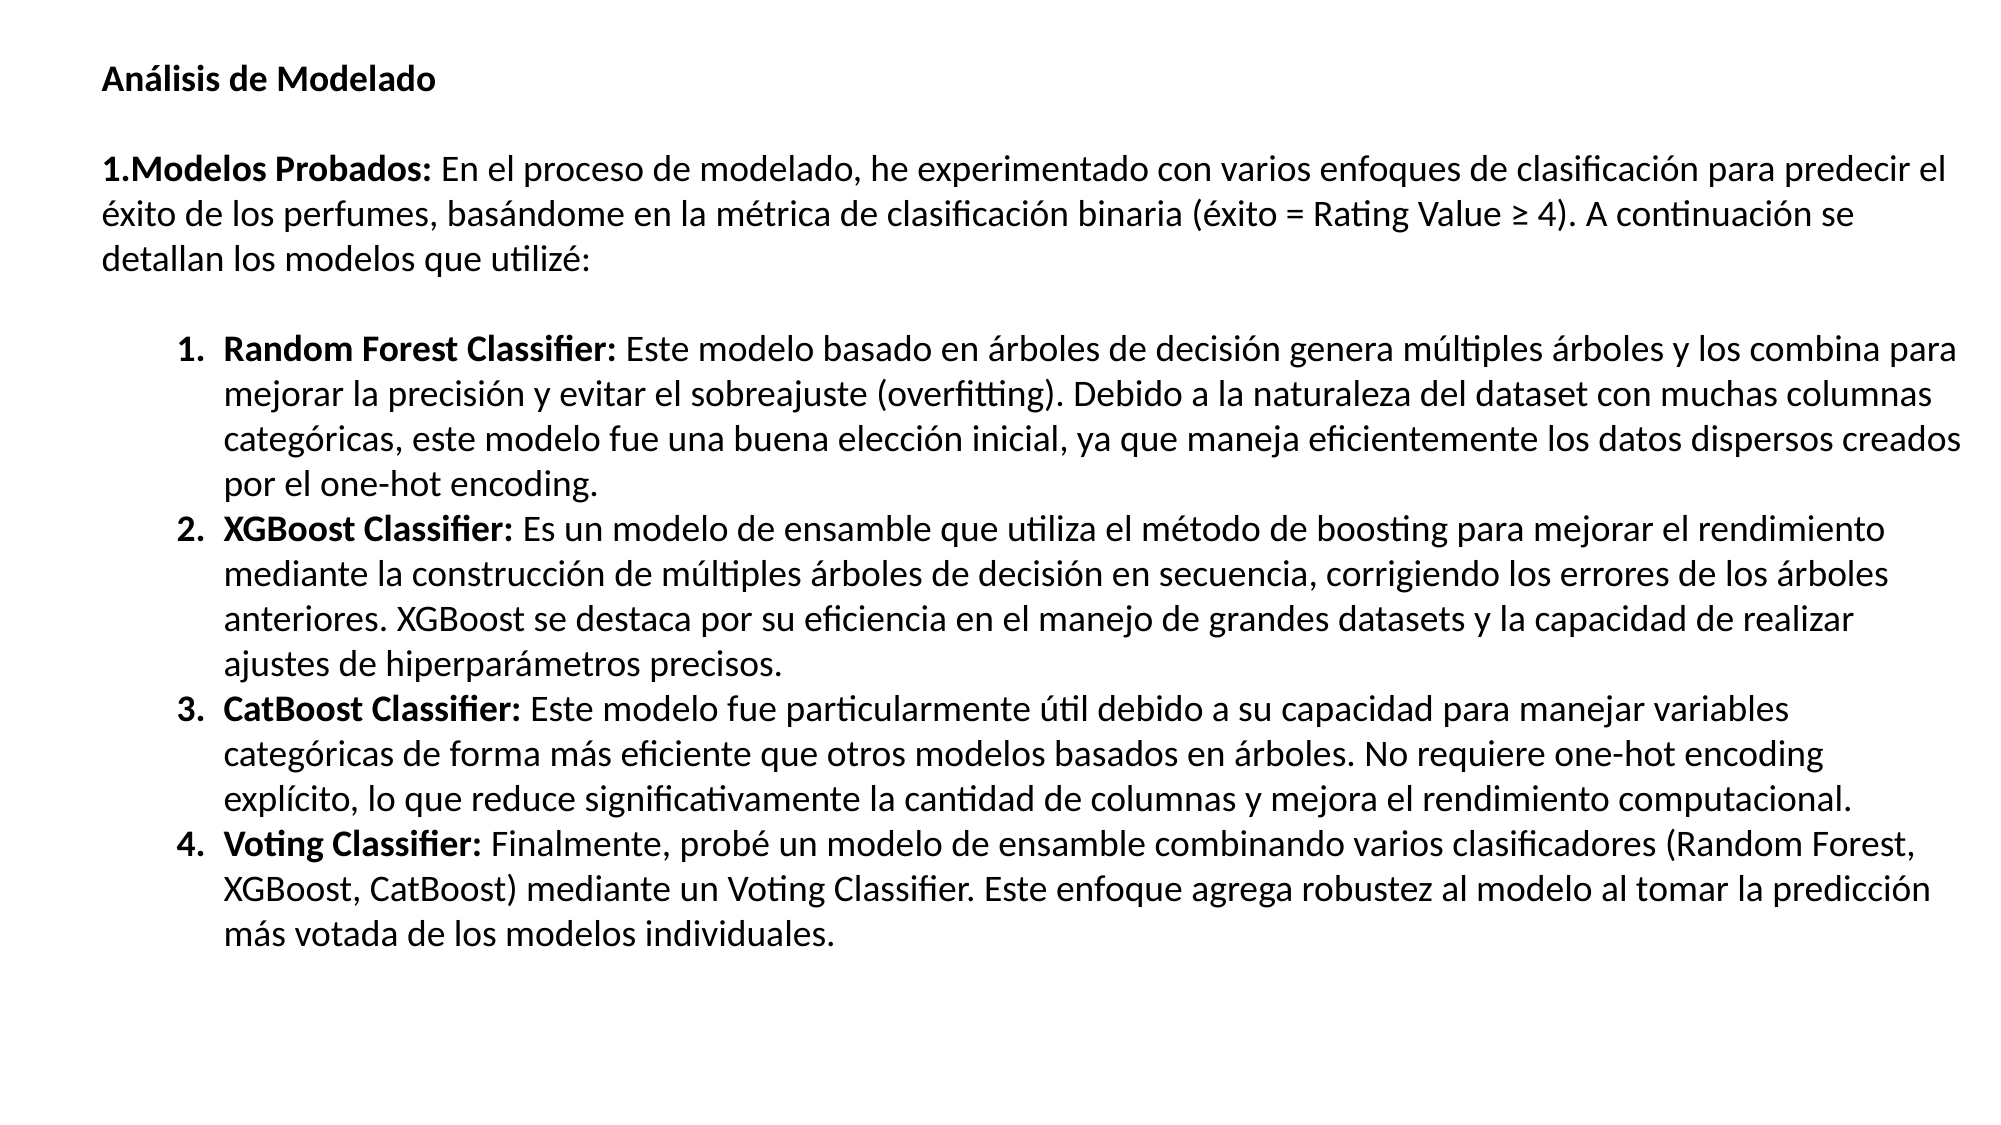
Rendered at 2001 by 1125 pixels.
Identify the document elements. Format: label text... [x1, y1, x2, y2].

text_box Análisis de Modelado Modelos Probados: En el proceso de modelado, he experimentado con varios enfoques de clasificación para predecir el éxito de los perfumes, basándome en la métrica de clasificación binaria (éxito = Rating Value ≥ 4). A continuación se detallan los modelos que utilizé: Random Forest Classifier: Este modelo basado en árboles de decisión genera múltiples árboles y los combina para mejorar la precisión y evitar el sobreajuste (overfitting). Debido a la naturaleza del dataset con muchas columnas categóricas, este modelo fue una buena elección inicial, ya que maneja eficientemente los datos dispersos creados por el one-hot encoding. XGBoost Classifier: Es un modelo de ensamble que utiliza el método de boosting para mejorar el rendimiento mediante la construcción de múltiples árboles de decisión en secuencia, corrigiendo los errores de los árboles anteriores. XGBoost se destaca por su eficiencia en el manejo de grandes datasets y la capacidad de realizar ajustes de hiperparámetros precisos. CatBoost Classifier: Este modelo fue particularmente útil debido a su capacidad para manejar variables categóricas de forma más eficiente que otros modelos basados en árboles. No requiere one-hot encoding explícito, lo que reduce significativamente la cantidad de columnas y mejora el rendimiento computacional. Voting Classifier: Finalmente, probé un modelo de ensamble combinando varios clasificadores (Random Forest, XGBoost, CatBoost) mediante un Voting Classifier. Este enfoque agrega robustez al modelo al tomar la predicción más votada de los modelos individuales. [86, 46, 1980, 962]
